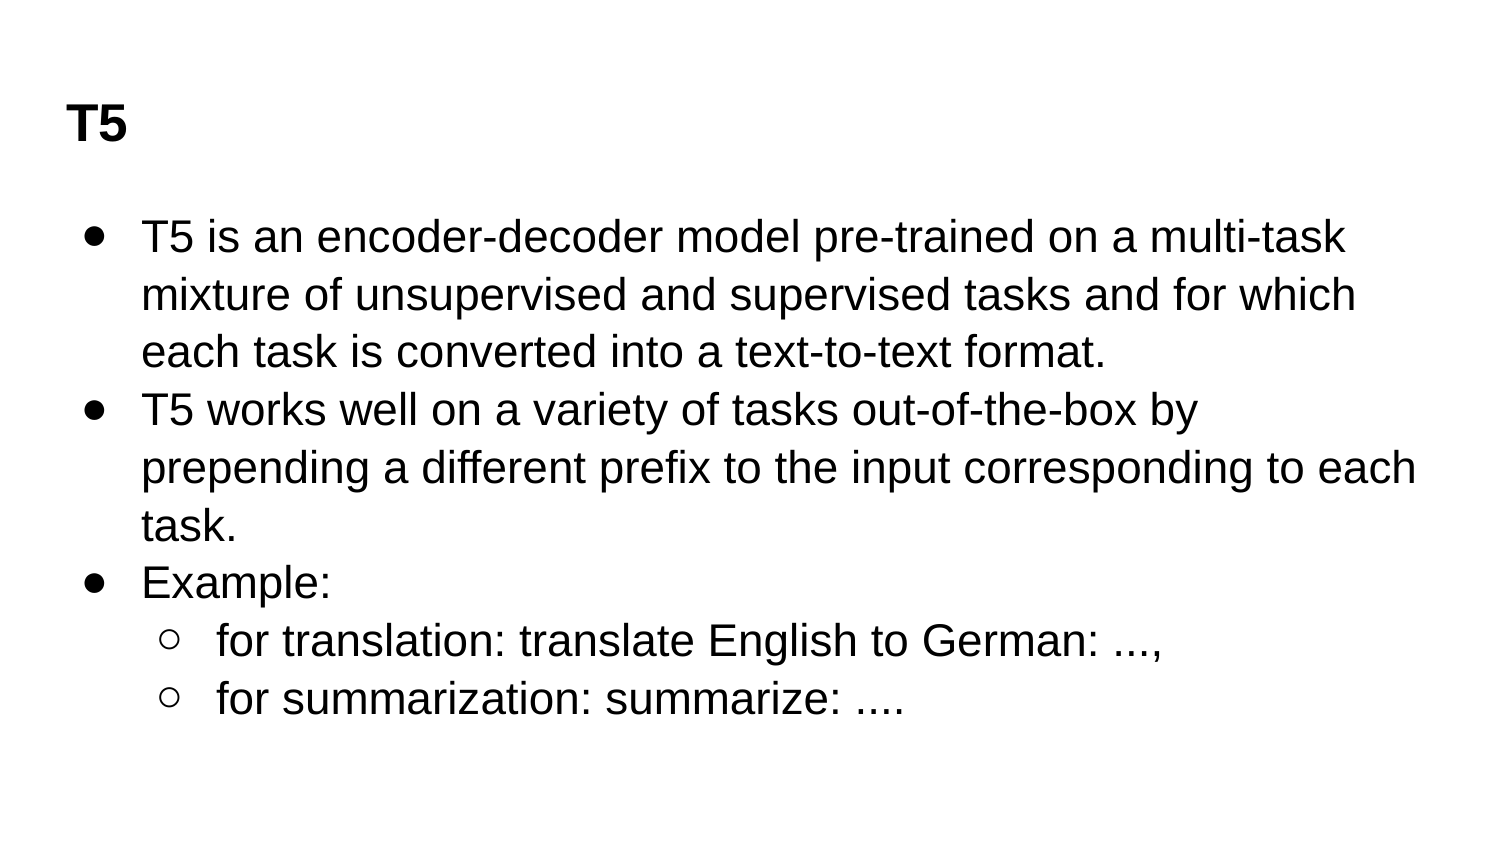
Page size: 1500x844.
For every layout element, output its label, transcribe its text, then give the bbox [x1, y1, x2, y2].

title T5 [51, 72, 1449, 167]
list T5 is an encoder-decoder model pre-trained on a multi-task mixture of unsupervised and supervised tasks and for which each task is converted into a text-to-text format. T5 works well on a variety of tasks out-of-the-box by prepending a different prefix to the input corresponding to each task. Example: for translation: translate English to German: ..., for summarization: summarize: .... [51, 189, 1449, 750]
